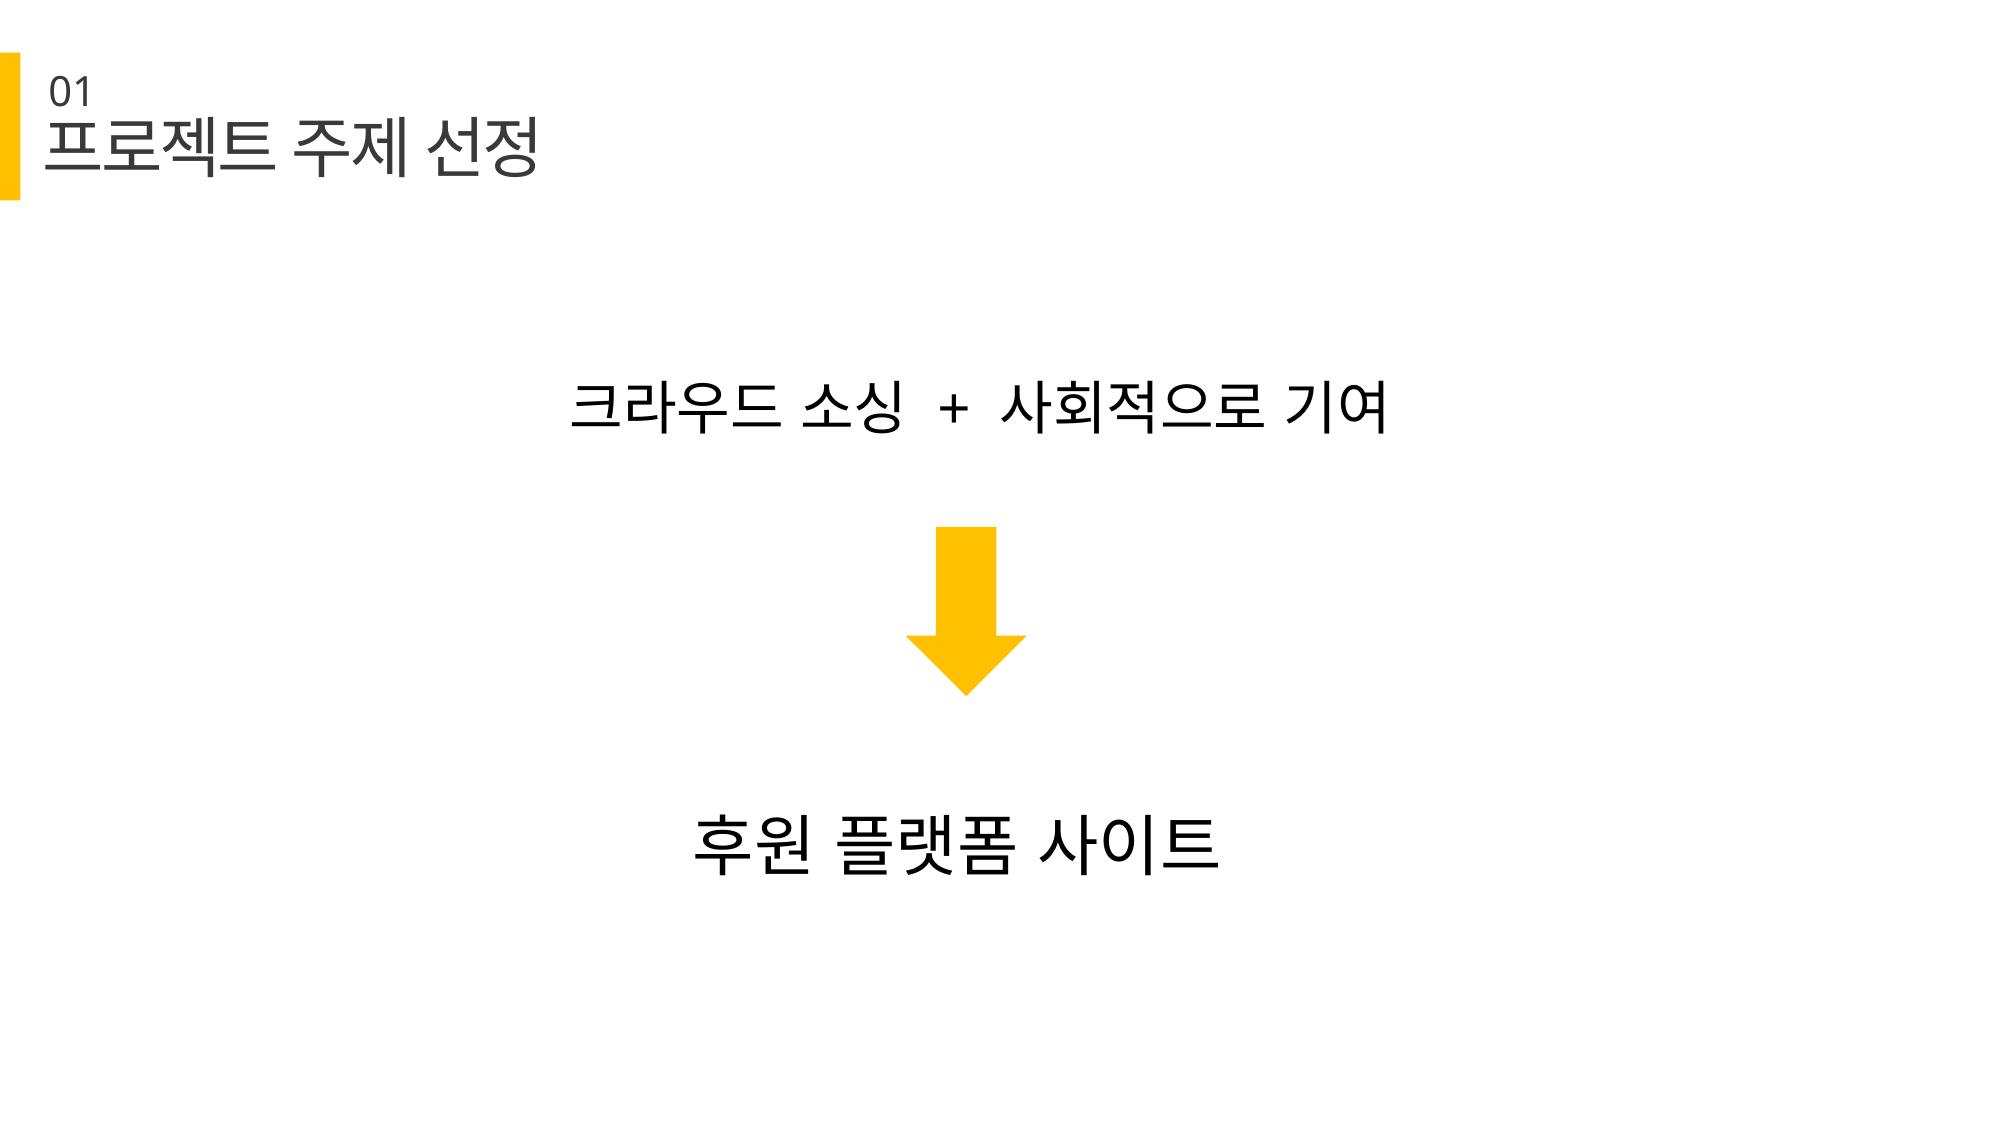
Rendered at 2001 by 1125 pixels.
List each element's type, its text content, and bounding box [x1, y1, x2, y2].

text_box [0, 52, 21, 202]
text_box 후원 플랫폼 사이트 [678, 796, 1255, 891]
text_box 01 [33, 56, 112, 98]
text_box 프로젝트 주제 선정 [27, 98, 673, 194]
text_box 크라우드 소싱 + 사회적으로 기여 [516, 363, 1460, 449]
text_box [903, 525, 1030, 698]
